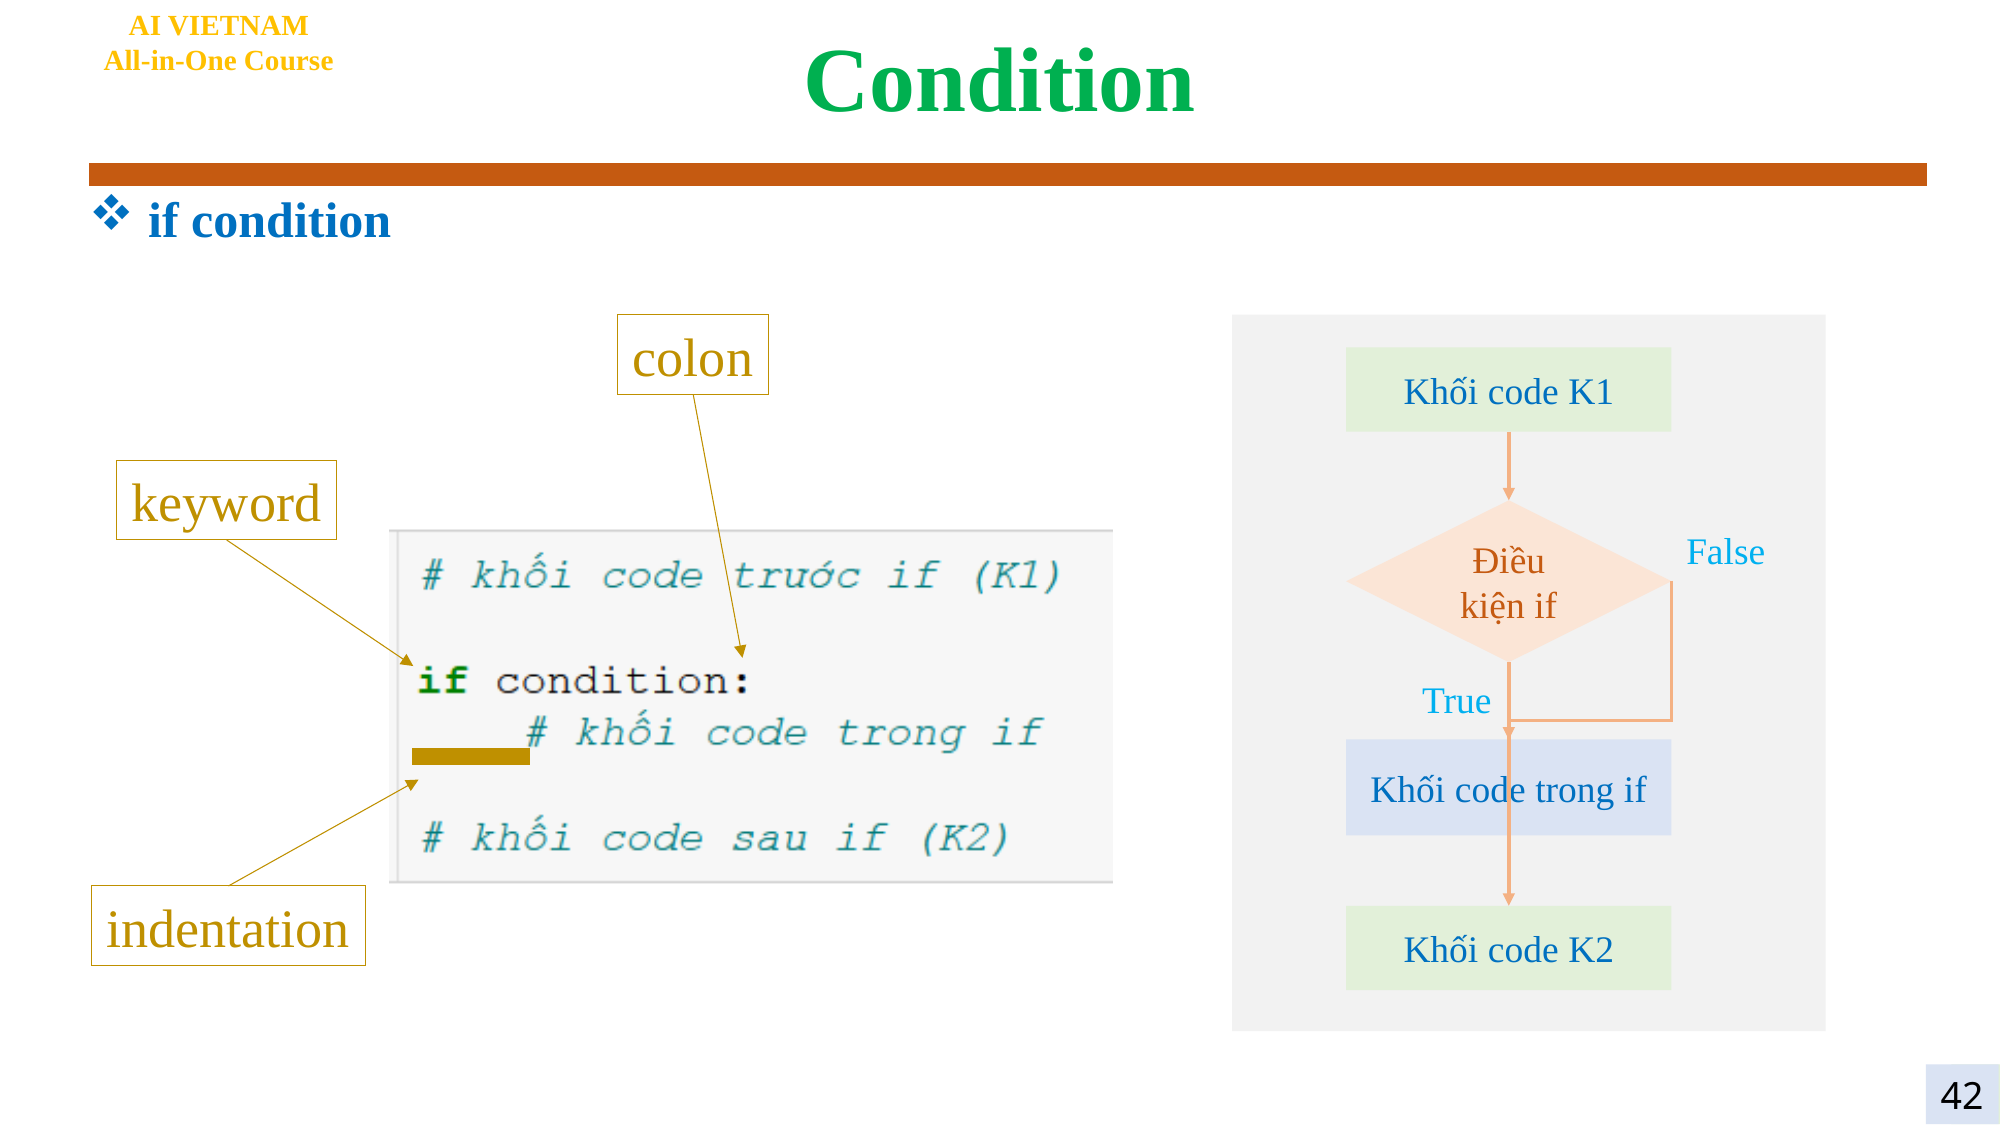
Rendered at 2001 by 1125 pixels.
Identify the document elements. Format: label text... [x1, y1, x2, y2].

text_box Khối code K1 [1345, 346, 1672, 433]
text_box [90, 314, 1113, 967]
list if condition [74, 187, 958, 315]
text_box False [1671, 520, 1826, 580]
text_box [1508, 580, 1672, 860]
title Condition [137, 0, 1863, 163]
text_box 42 [1925, 1064, 1999, 1125]
text_box [1231, 313, 1827, 1032]
text_box Khối code trong if [1345, 738, 1507, 836]
text_box True [1407, 668, 1508, 729]
text_box [89, 163, 1927, 186]
text_box Khối code K2 [1345, 905, 1672, 991]
text_box AI VIETNAM All-in-One Course [88, 0, 349, 84]
text_box Điều kiện if [1343, 499, 1671, 663]
